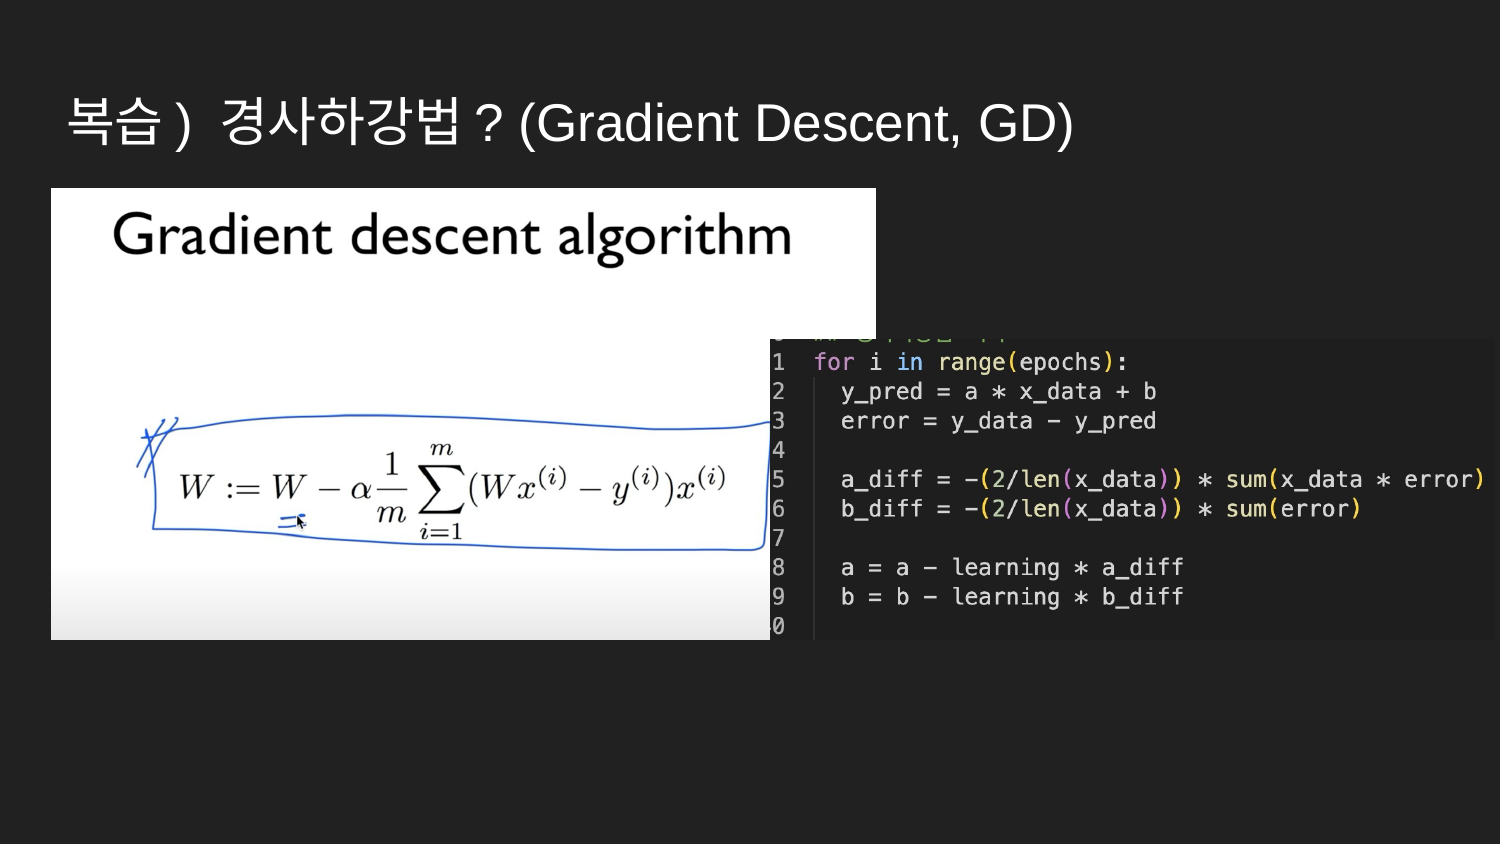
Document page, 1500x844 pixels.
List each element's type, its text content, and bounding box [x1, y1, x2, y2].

title 복습) 경사하강법? (Gradient Descent, GD) [51, 72, 1449, 167]
picture [50, 188, 1496, 640]
